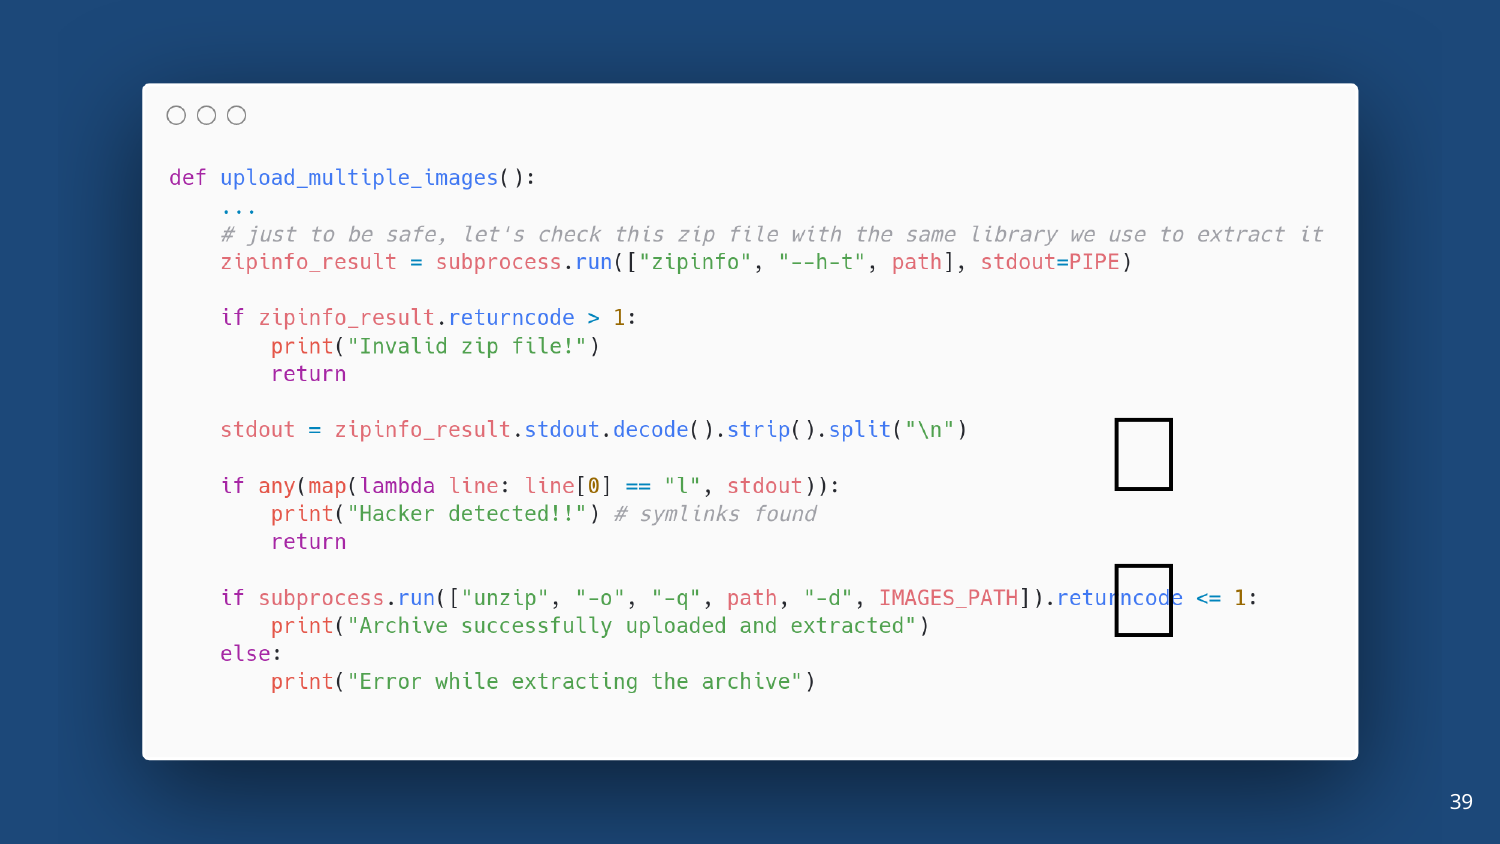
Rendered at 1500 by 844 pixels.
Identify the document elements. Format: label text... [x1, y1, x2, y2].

slide_number ‹#› [1446, 770, 1489, 835]
picture [58, 0, 1442, 844]
